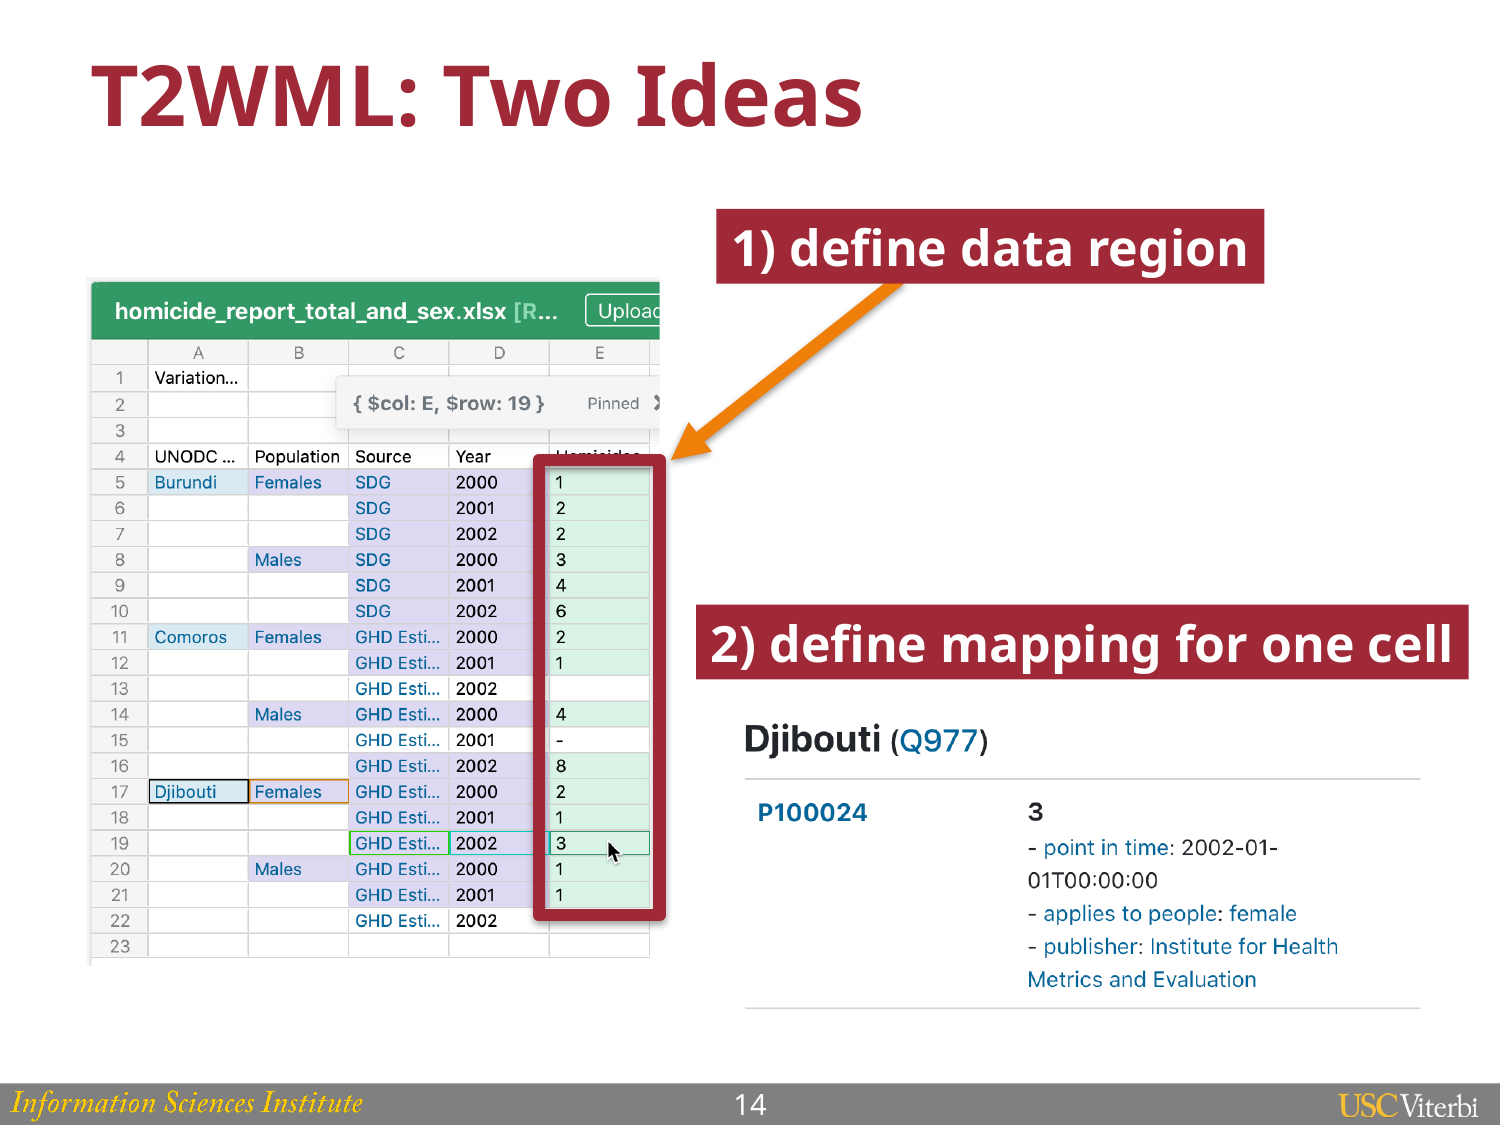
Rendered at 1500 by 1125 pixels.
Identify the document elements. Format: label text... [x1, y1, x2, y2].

picture [85, 277, 660, 966]
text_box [670, 277, 902, 461]
text_box 1) define data region [716, 208, 1265, 284]
picture [9, 1090, 363, 1122]
title T2WML: Two Ideas [75, 0, 1500, 185]
picture [724, 704, 1428, 1019]
picture [1338, 1093, 1495, 1119]
slide_number 14 [716, 1086, 784, 1122]
text_box 2) define mapping for one cell [696, 604, 1469, 680]
